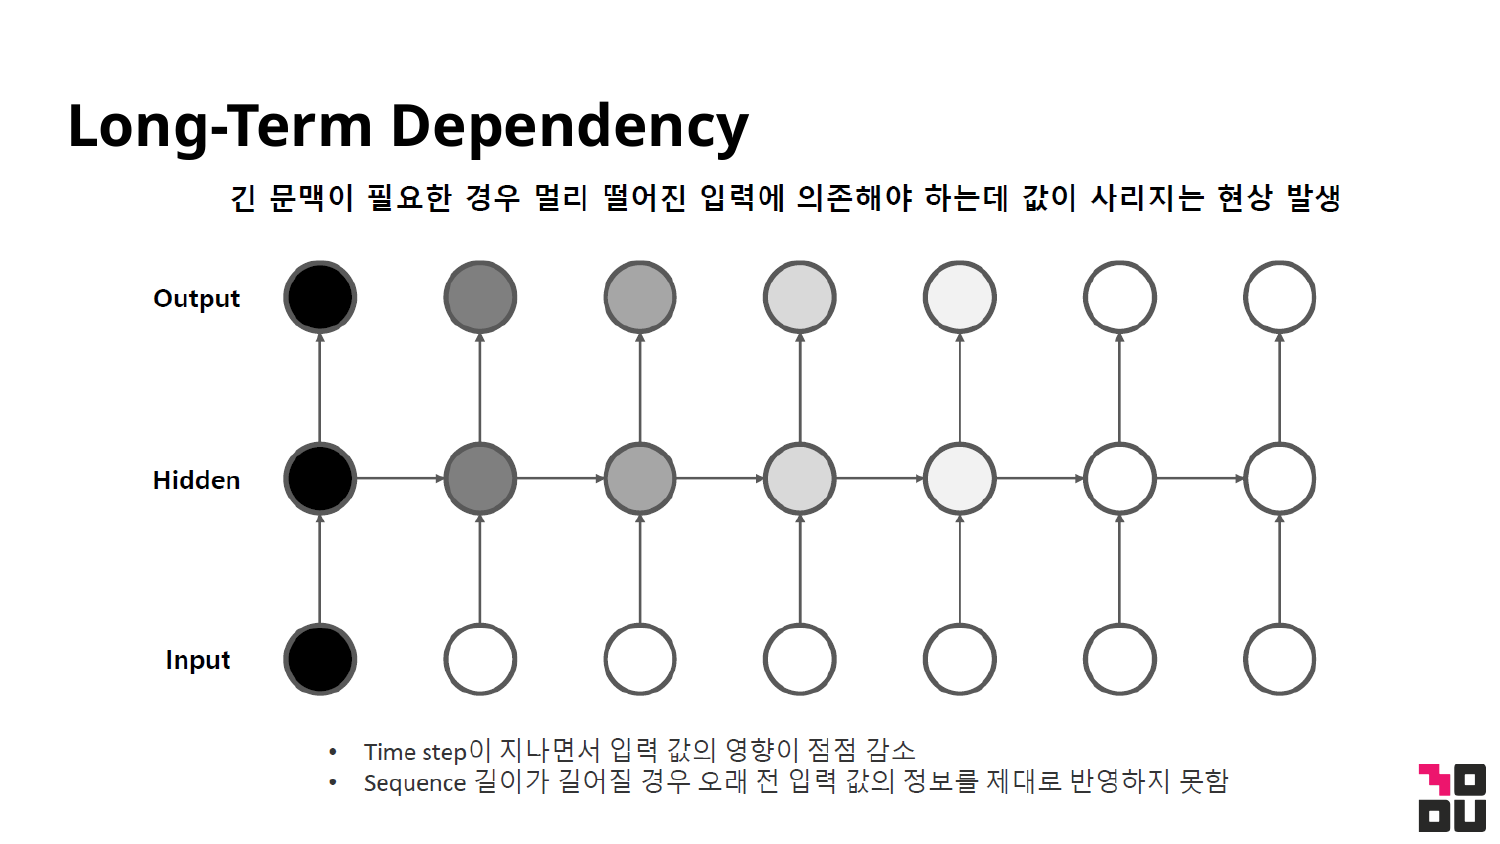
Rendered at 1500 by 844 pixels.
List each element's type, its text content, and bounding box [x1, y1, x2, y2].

picture [140, 173, 1360, 802]
title Long-Term Dependency [51, 72, 1449, 167]
picture [1418, 763, 1488, 832]
